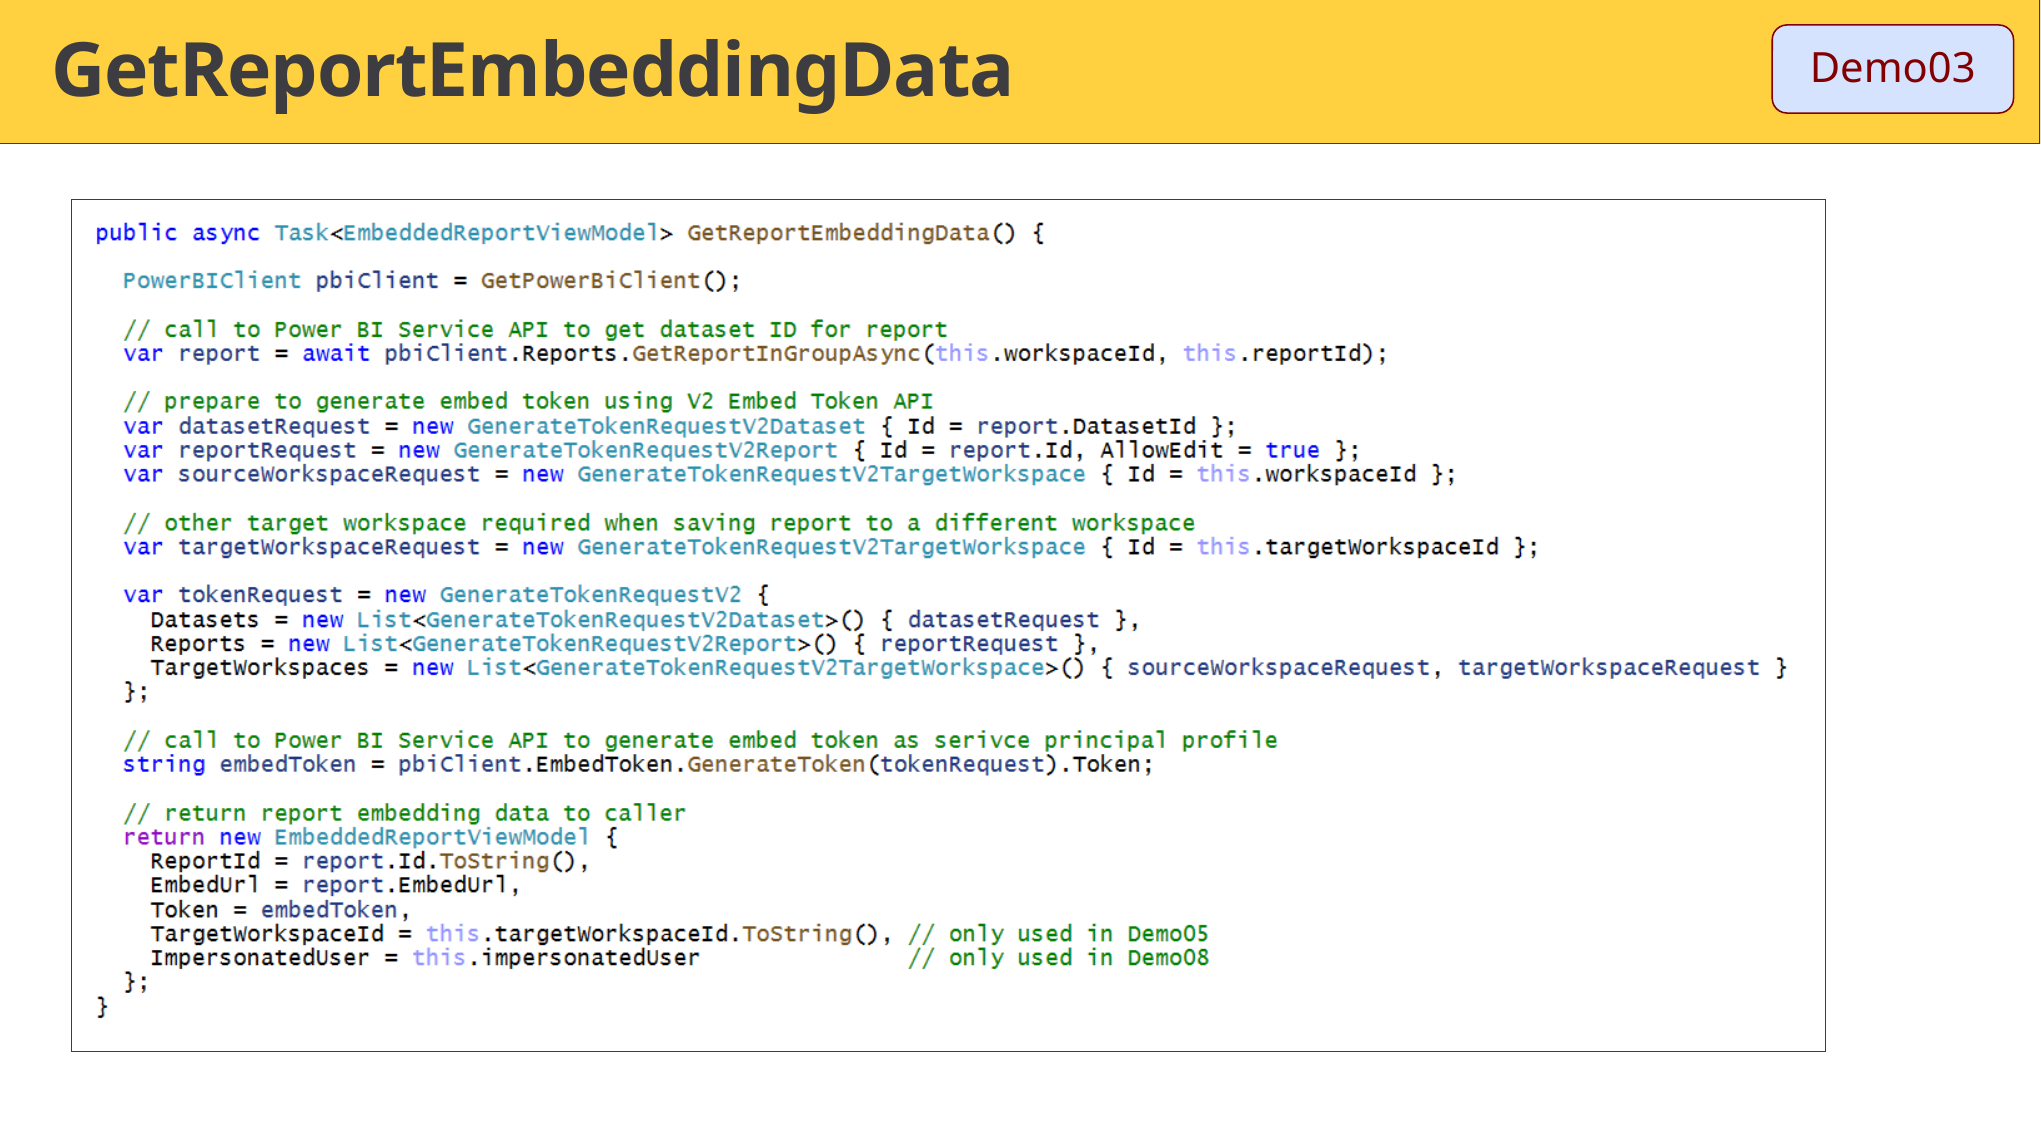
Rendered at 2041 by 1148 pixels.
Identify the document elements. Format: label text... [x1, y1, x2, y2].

title GetReportEmbeddingData [51, 31, 1779, 113]
text_box Demo03 [1771, 24, 2015, 114]
picture [70, 199, 1826, 1053]
